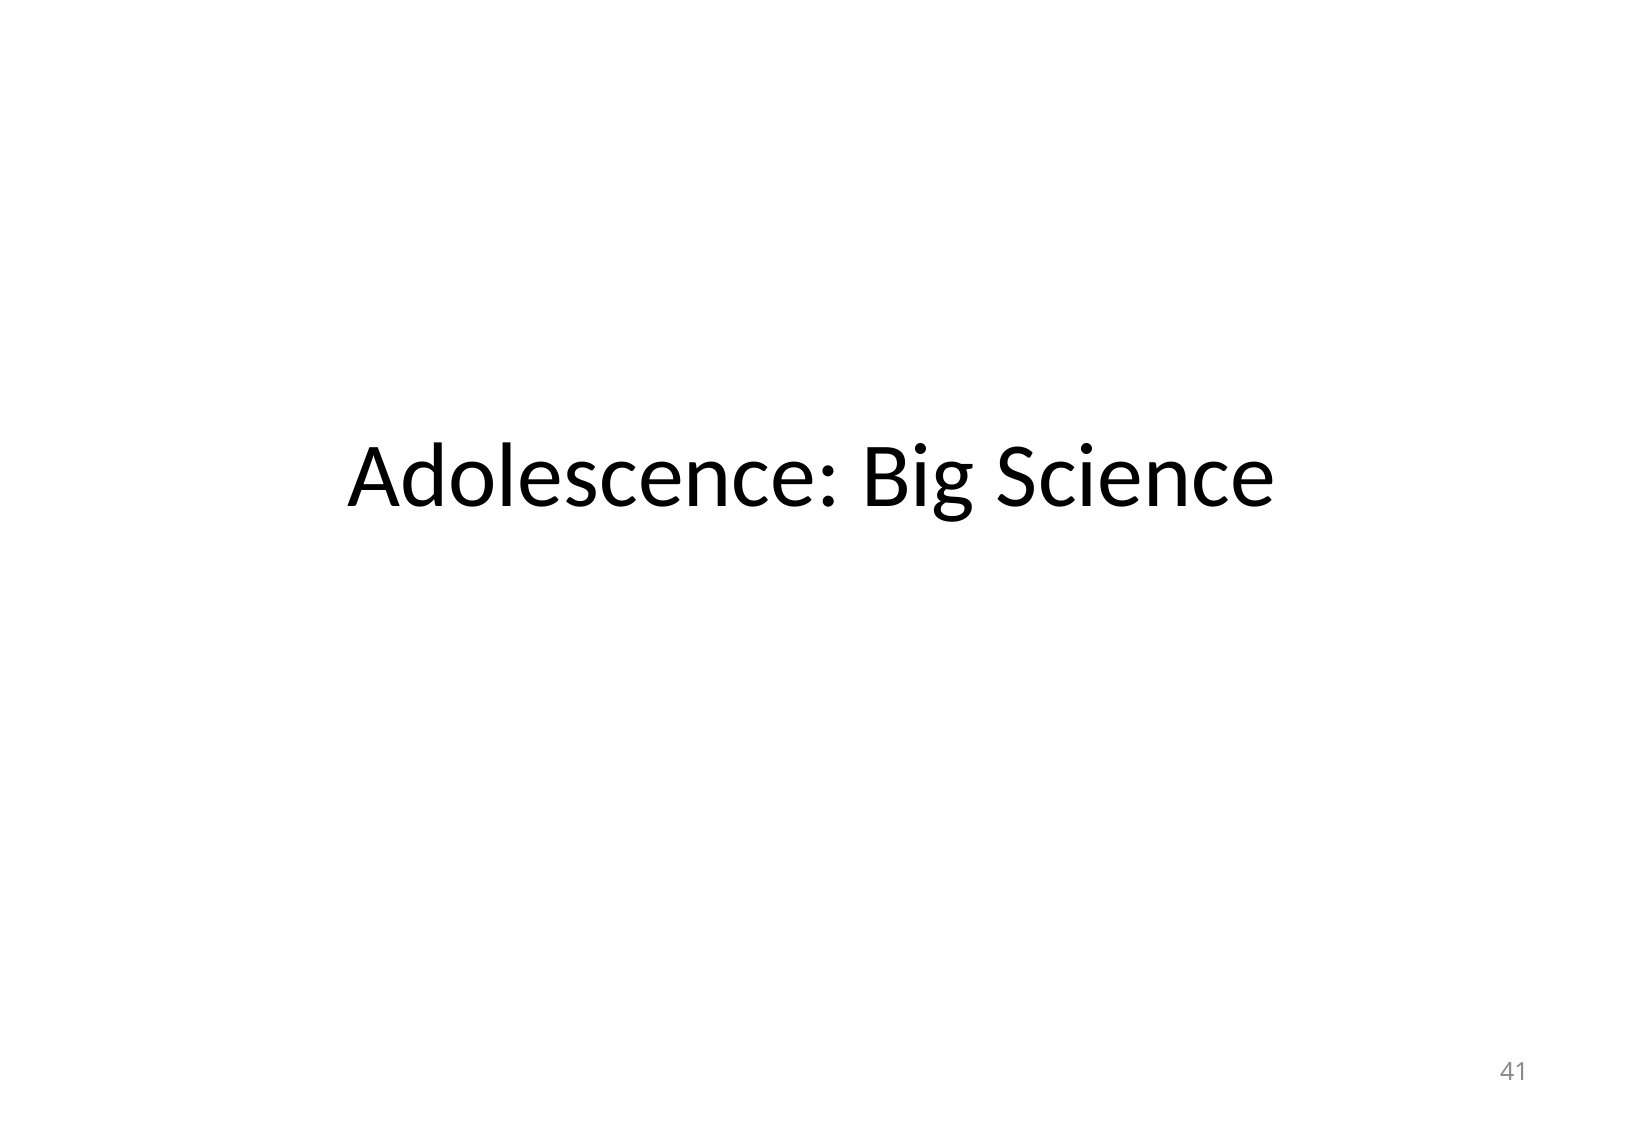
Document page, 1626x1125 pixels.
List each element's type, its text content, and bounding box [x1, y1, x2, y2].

title Adolescence: Big Science [121, 349, 1504, 591]
slide_number 41 [1164, 1042, 1544, 1103]
